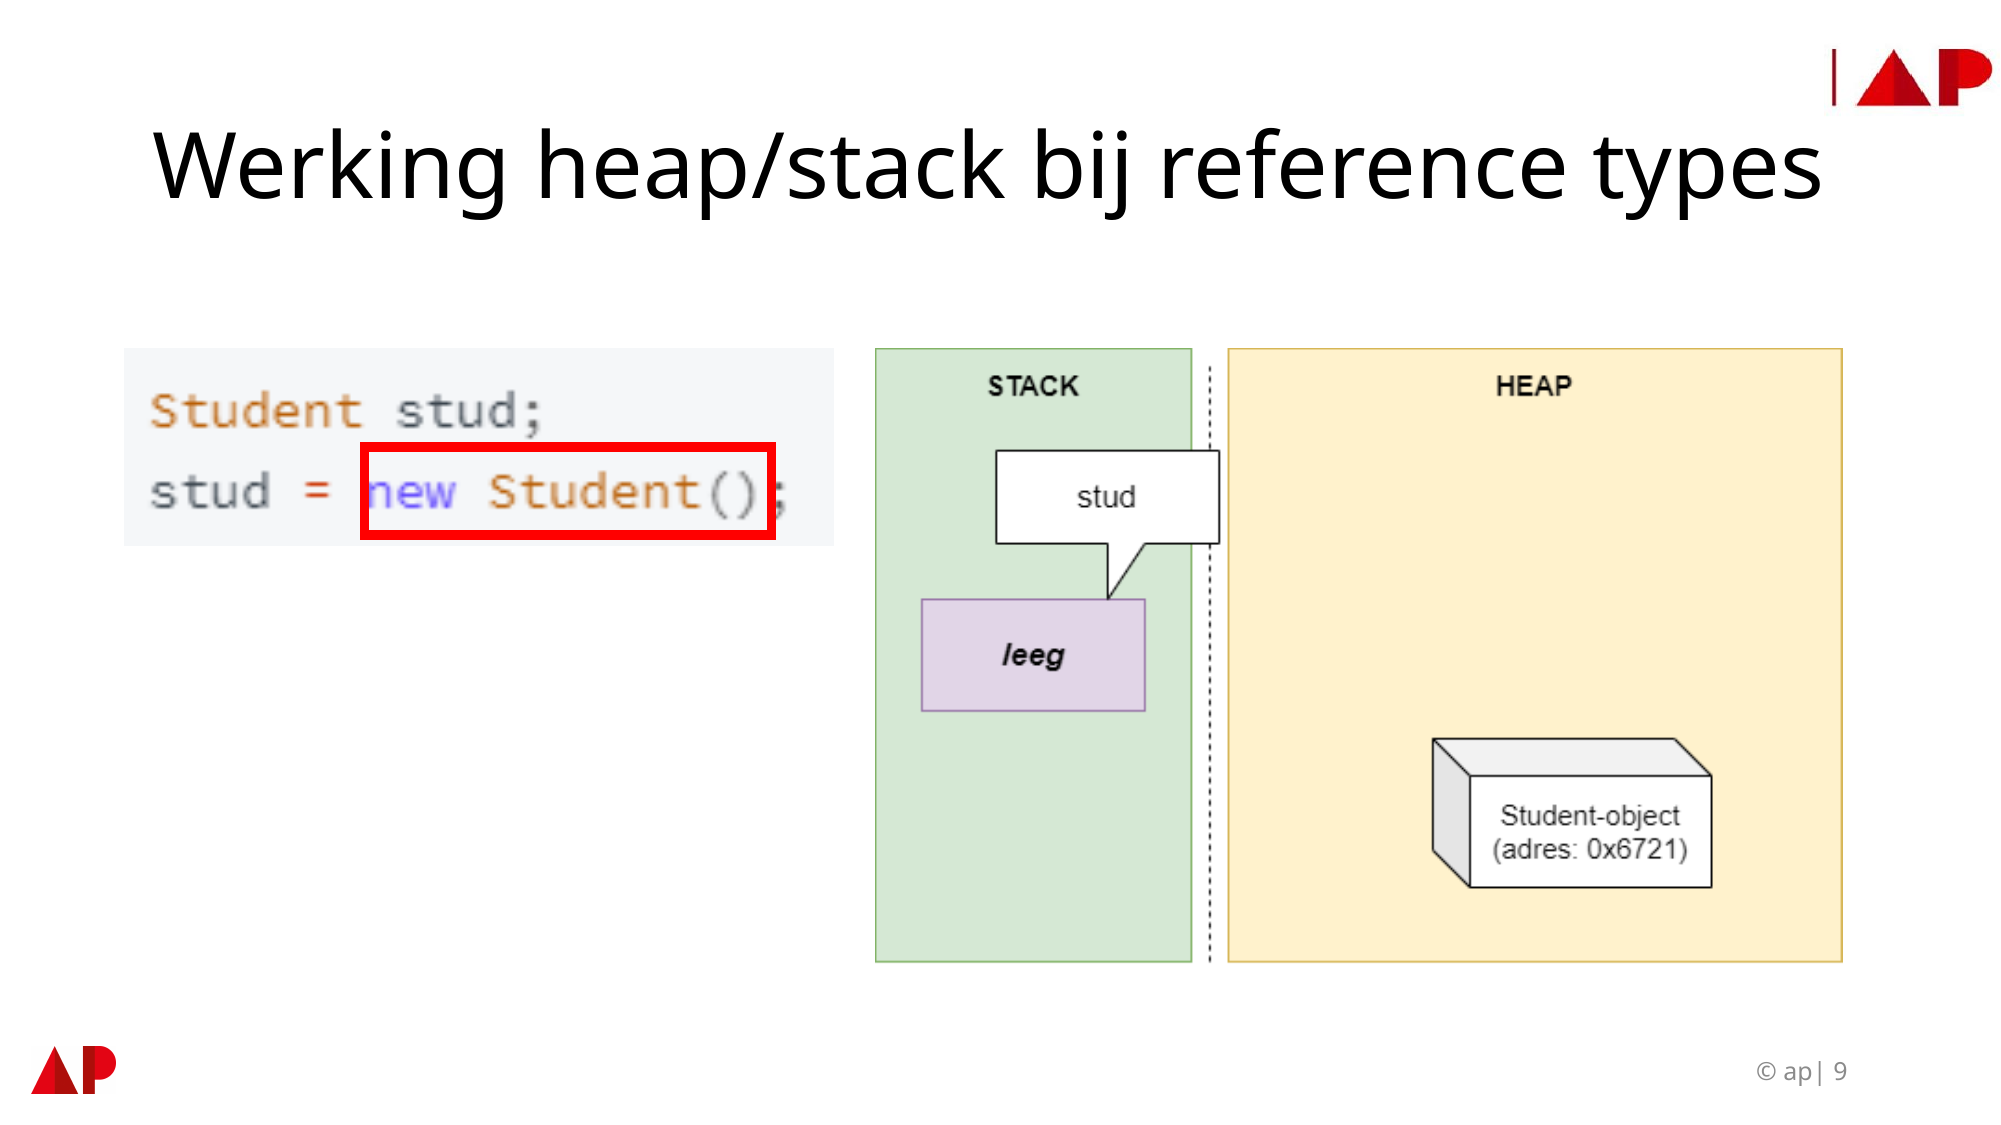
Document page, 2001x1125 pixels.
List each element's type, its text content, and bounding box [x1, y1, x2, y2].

picture [124, 348, 834, 546]
slide_number © ap| 9 [1412, 1042, 1863, 1103]
title Werking heap/stack bij reference types [137, 59, 1863, 278]
picture [875, 348, 1843, 965]
picture [31, 1046, 116, 1094]
picture [1824, 0, 2000, 142]
